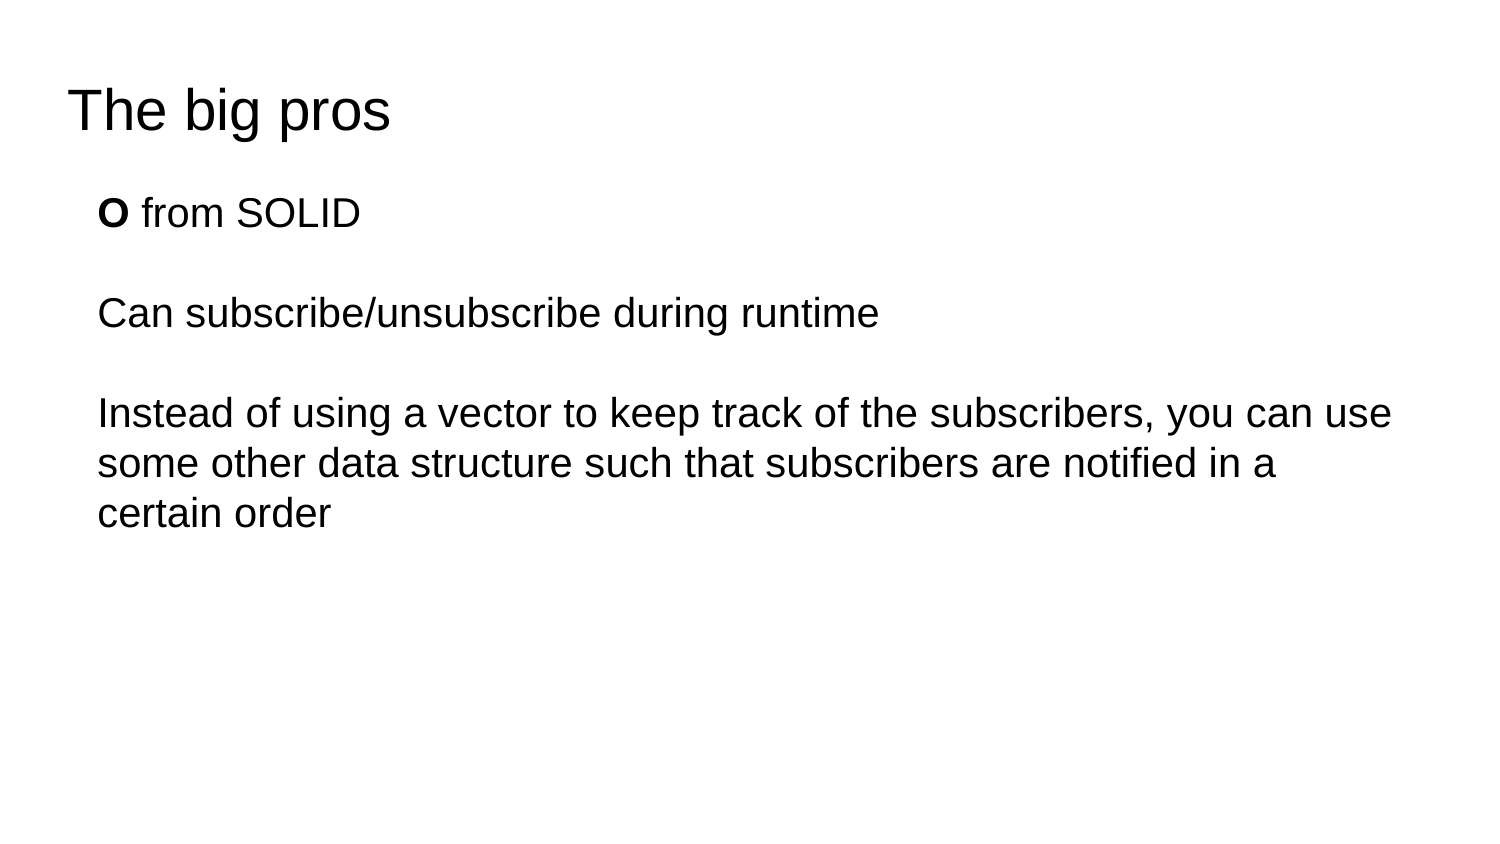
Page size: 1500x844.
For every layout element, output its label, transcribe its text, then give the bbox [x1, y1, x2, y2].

text_box O from SOLID Can subscribe/unsubscribe during runtime Instead of using a vector to keep track of the subscribers, you can use some other data structure such that subscribers are notified in a certain order [82, 178, 1422, 644]
title The big pros [52, 20, 1392, 195]
